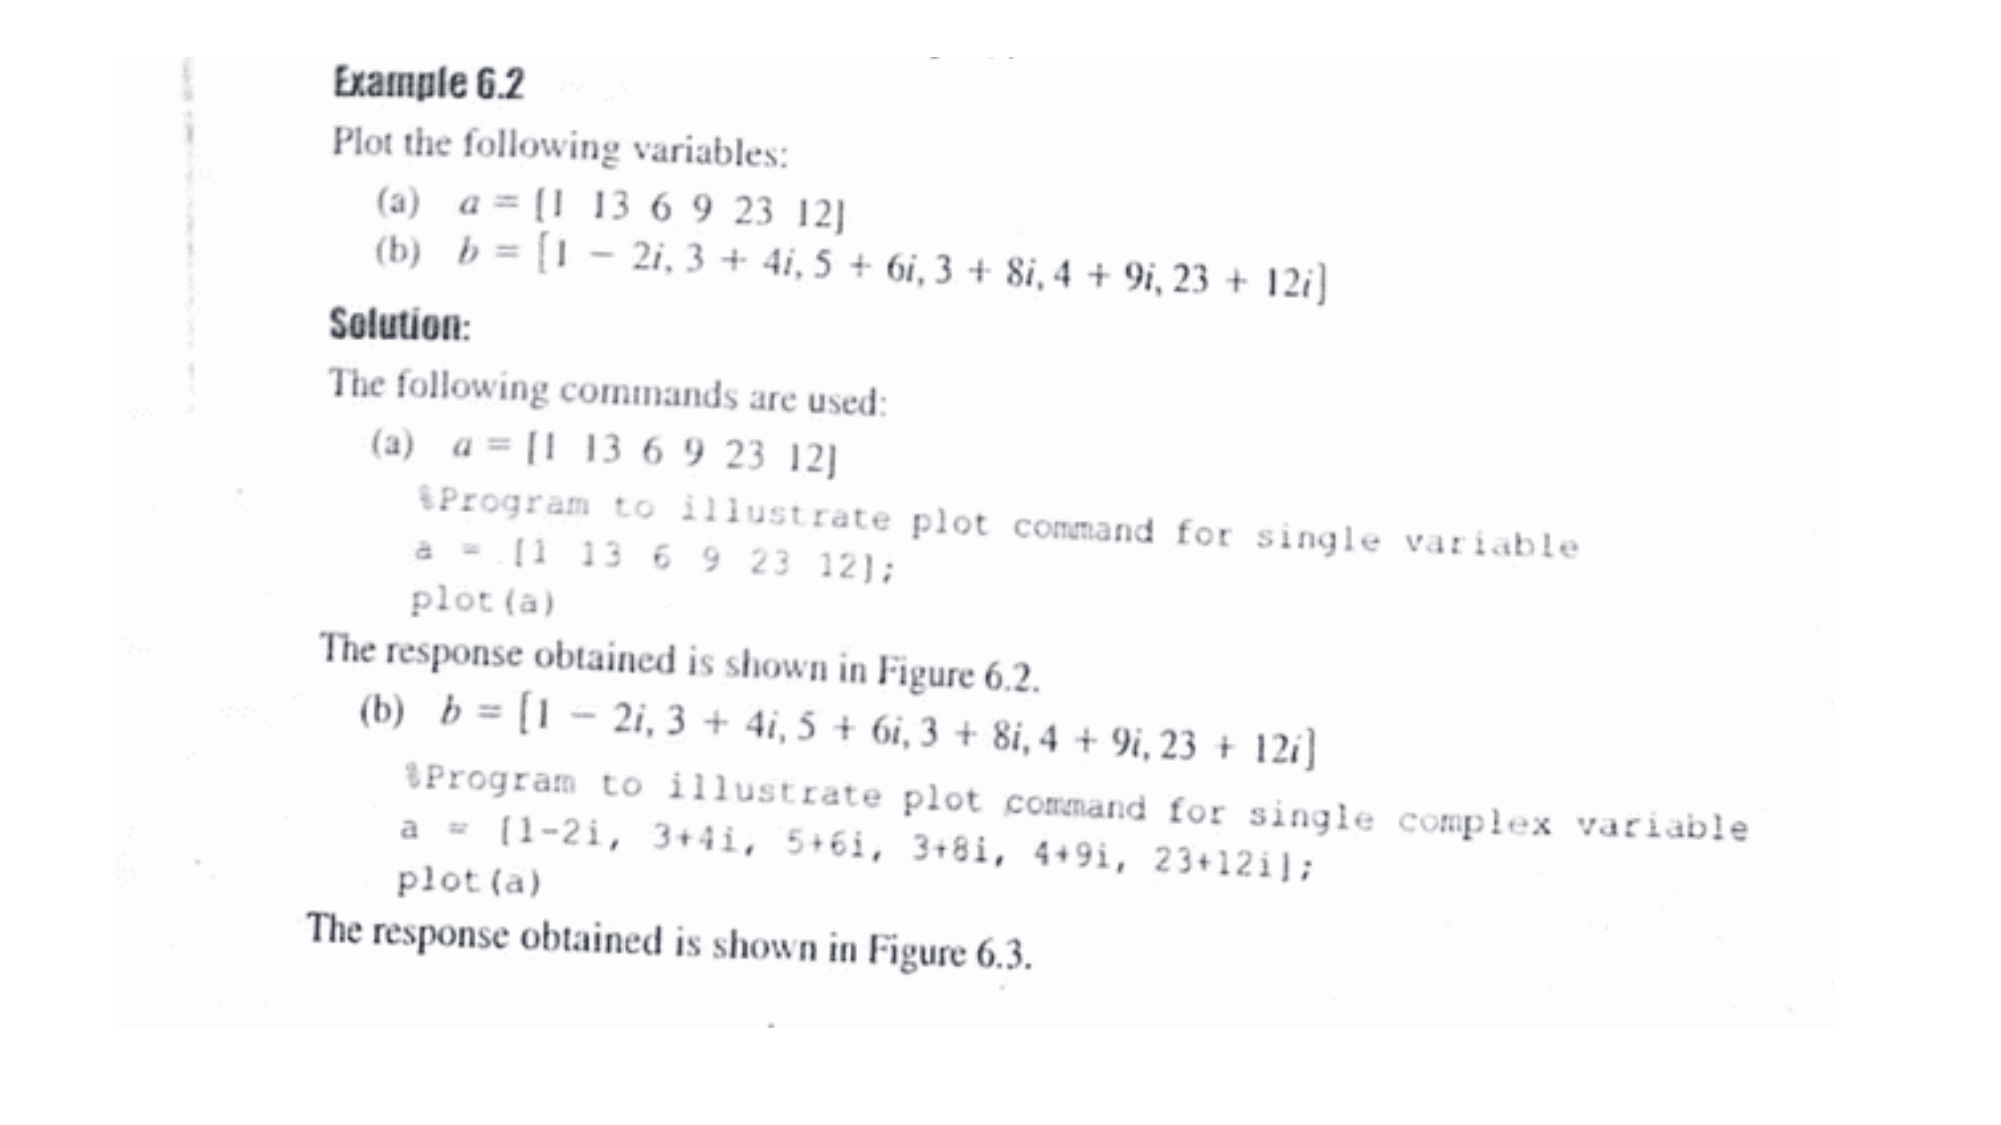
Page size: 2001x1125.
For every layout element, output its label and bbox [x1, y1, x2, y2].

picture [113, 57, 1834, 1028]
